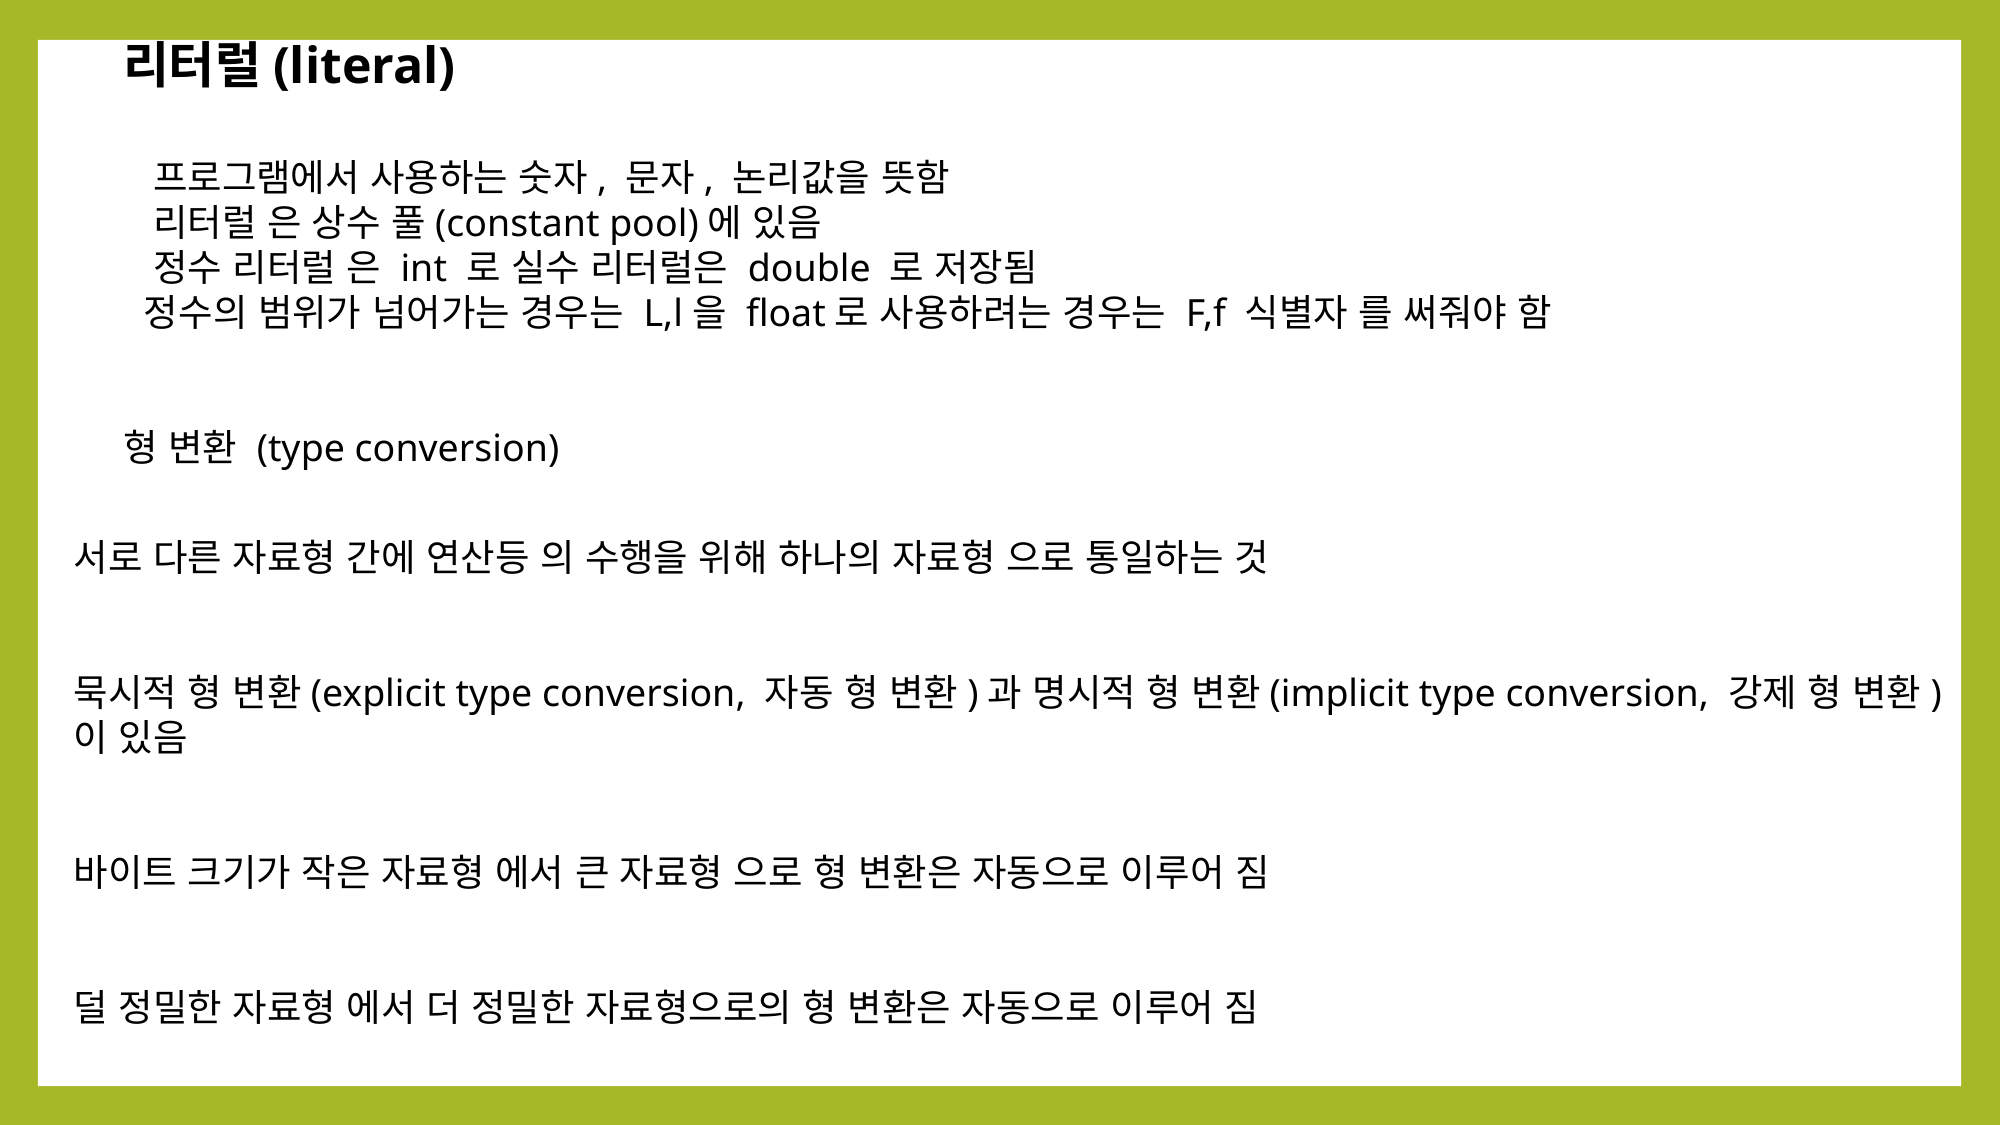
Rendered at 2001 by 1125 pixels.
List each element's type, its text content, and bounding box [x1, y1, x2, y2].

text_box 서로 다른 자료형 간에 연산등 의 수행을 위해 하나의 자료형 으로 통일하는 것 묵시적 형 변환(explicit type conversion, 자동 형 변환)과 명시적 형 변환(implicit type conversion, 강제 형 변환)이 있음 바이트 크기가 작은 자료형 에서 큰 자료형 으로 형 변환은 자동으로 이루어 짐 덜 정밀한 자료형 에서 더 정밀한 자료형으로의 형 변환은 자동으로 이루어 짐 [59, 526, 1982, 1036]
text_box 형 변환 (type conversion) [108, 416, 575, 477]
text_box 리터럴(literal) 프로그램에서 사용하는 숫자, 문자, 논리값을 뜻함 리터럴 은 상수 풀(constant pool)에 있음 정수 리터럴 은 int 로 실수 리터럴은 double 로 저장됨 정수의 범위가 넘어가는 경우는 L,l을 float로 사용하려는 경우는 F,f 식별자 를 써줘야 함 [108, 26, 1823, 341]
